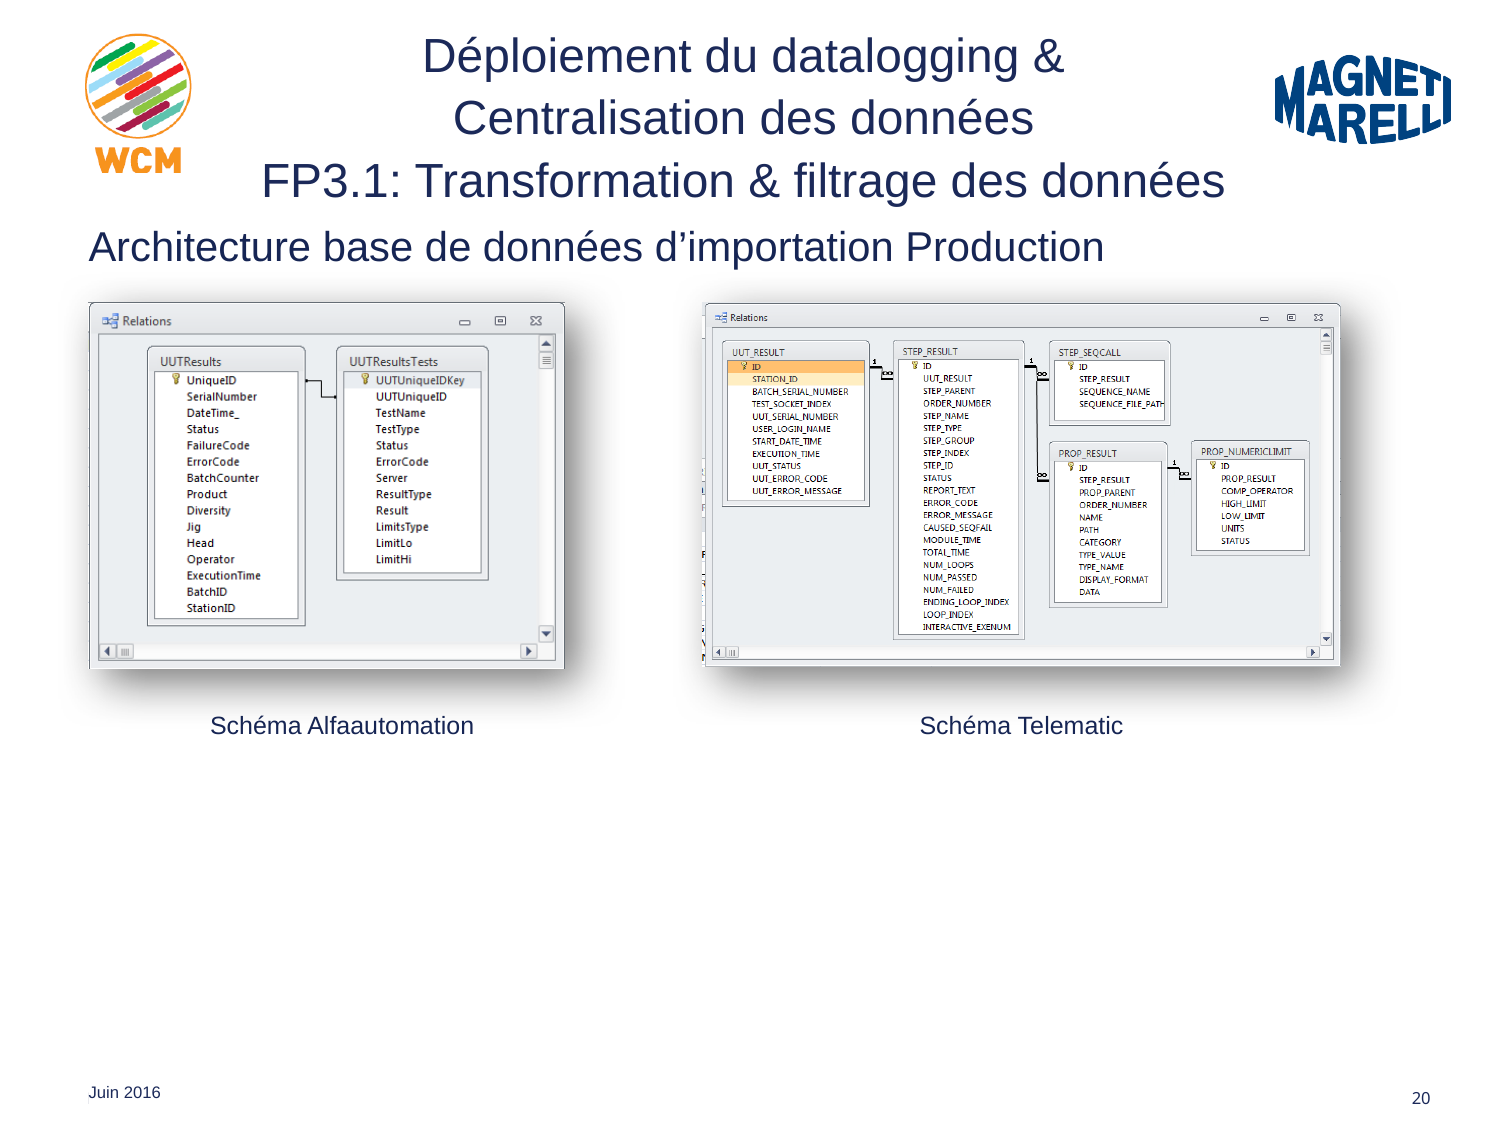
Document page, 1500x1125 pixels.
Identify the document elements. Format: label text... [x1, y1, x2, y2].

picture [1275, 11, 1451, 188]
list Architecture base de données d’importation Production [88, 219, 1438, 1013]
picture [702, 302, 1341, 668]
title Déploiement du datalogging & Centralisation des données FP3.1: Transformation & filtrage des données [253, 19, 1235, 197]
picture [88, 302, 565, 670]
footer Juin 2016 [88, 1082, 183, 1115]
slide_number 20 [1396, 1079, 1463, 1118]
text_box Schéma Telematic [885, 677, 1158, 740]
text_box Schéma Alfaautomation [206, 716, 479, 740]
picture [53, 31, 231, 173]
